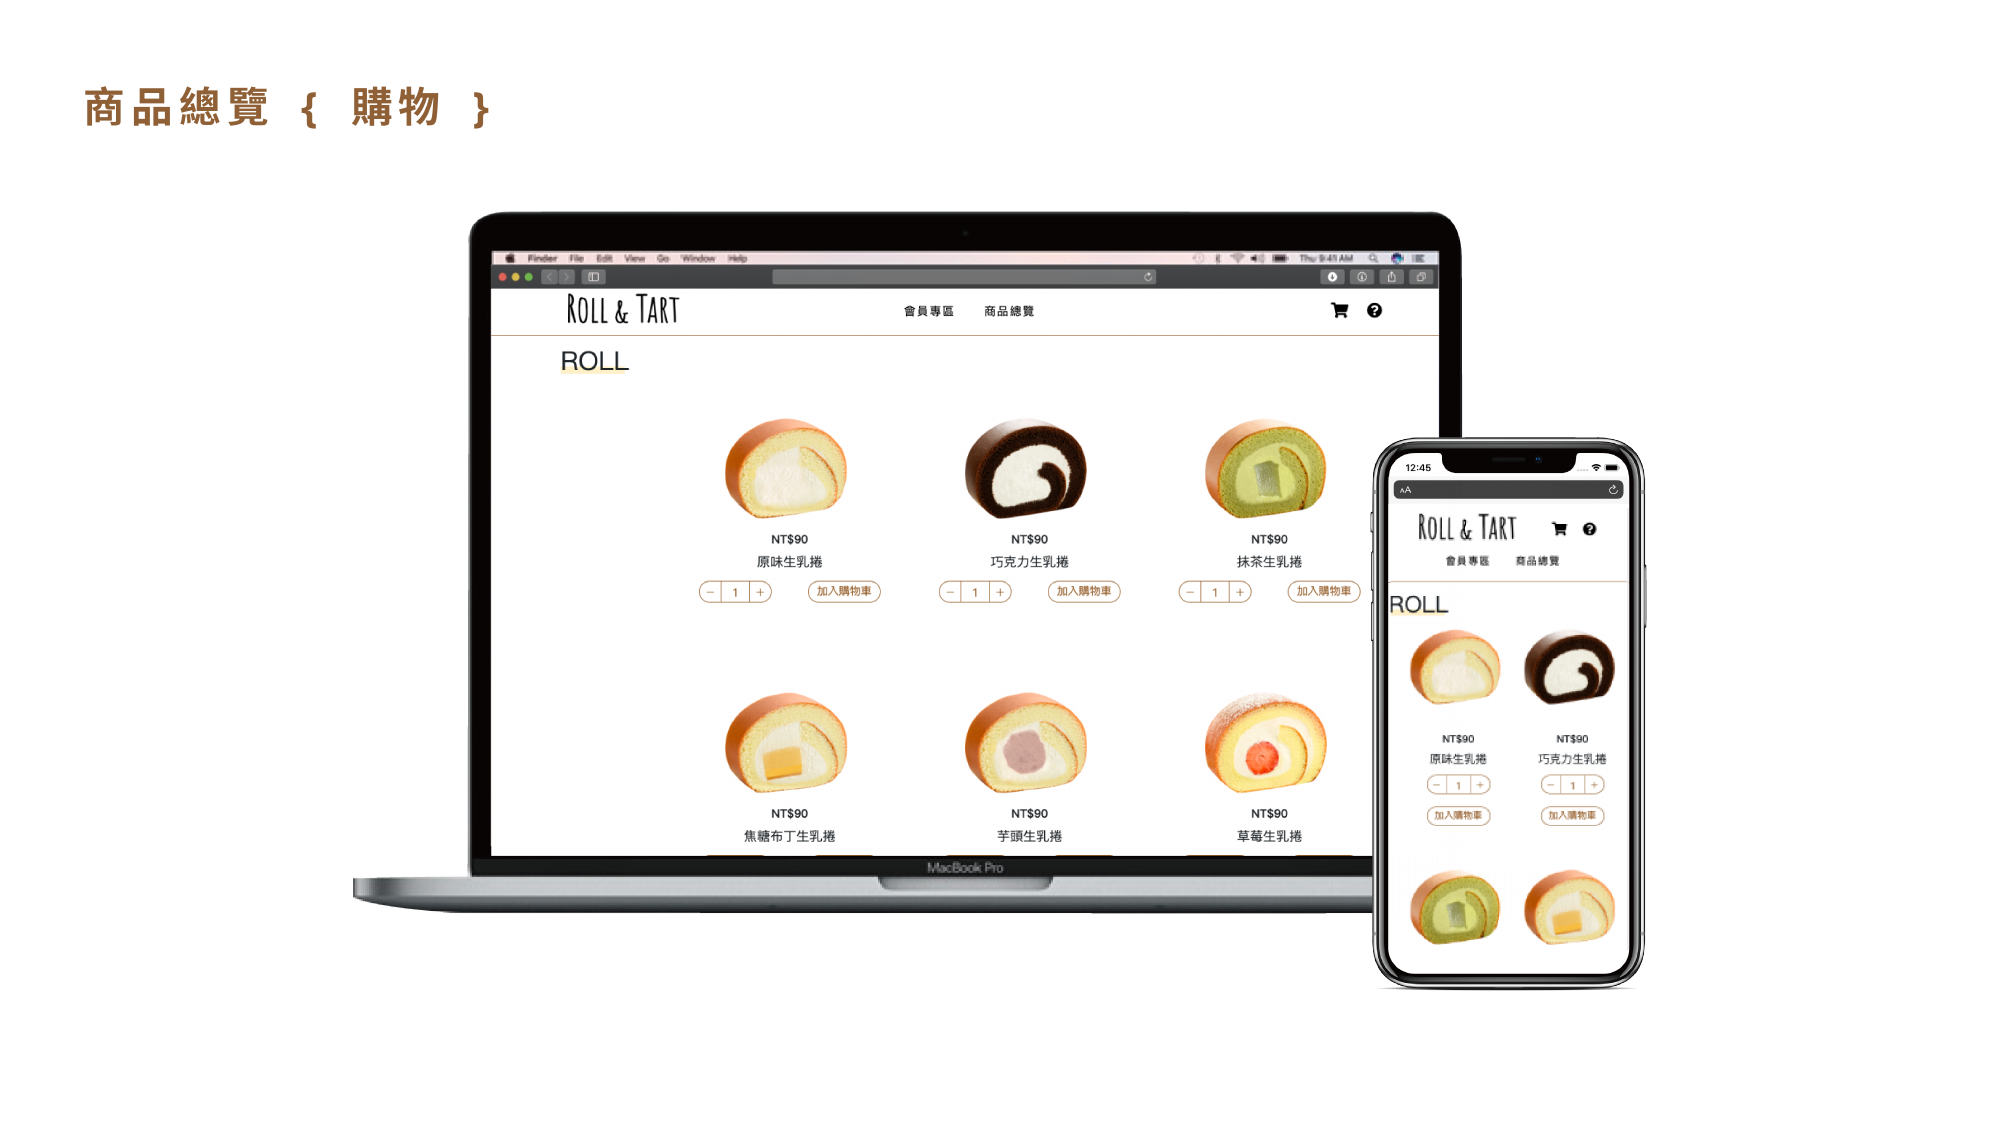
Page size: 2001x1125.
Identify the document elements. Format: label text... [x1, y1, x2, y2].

text_box 商品總覽 { 購物 } [68, 0, 639, 254]
picture [353, 211, 1647, 991]
